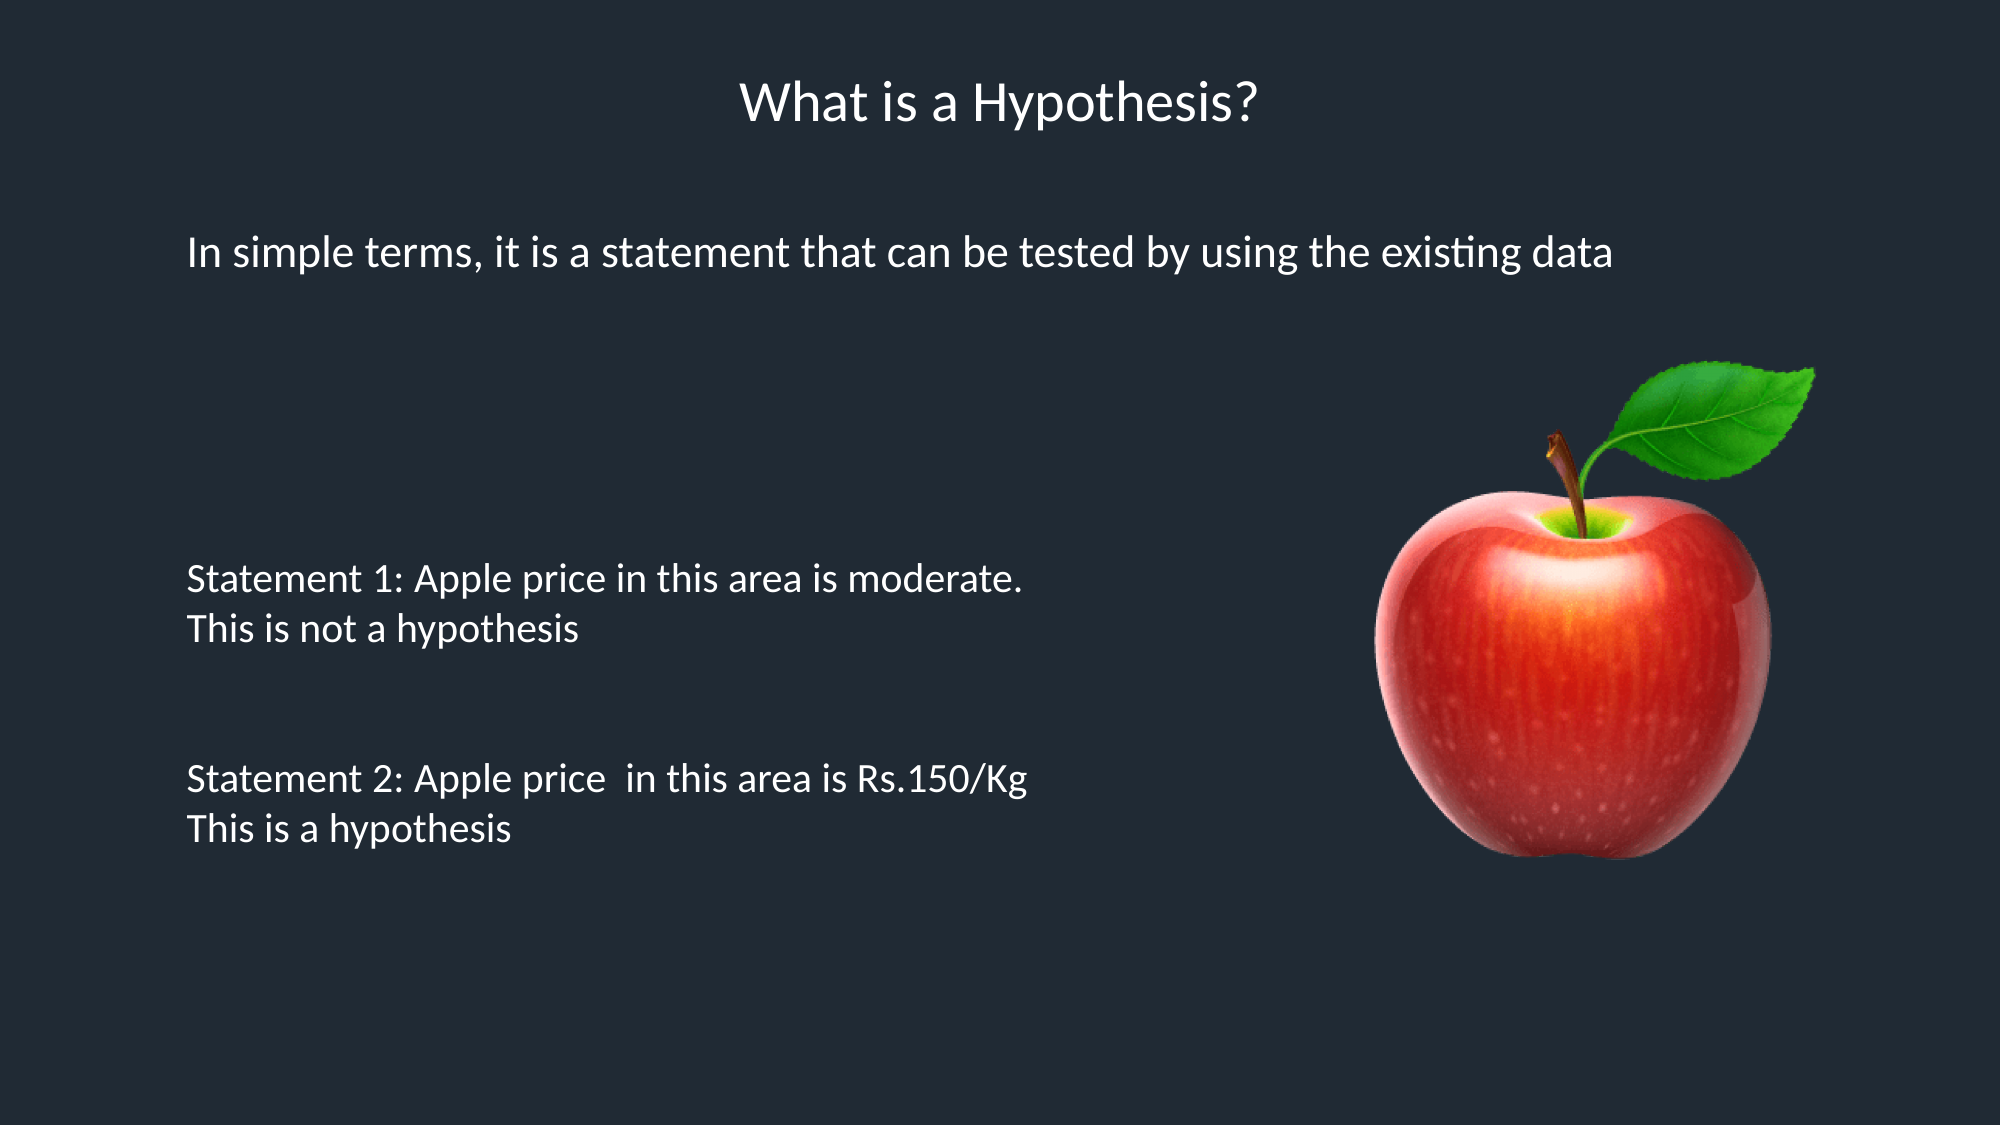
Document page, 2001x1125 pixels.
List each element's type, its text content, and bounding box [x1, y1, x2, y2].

text_box Statement 1: Apple price in this area is moderate. This is not a hypothesis Statement 2: Apple price in this area is Rs.150/Kg This is a hypothesis [171, 543, 1368, 859]
text_box In simple terms, it is a statement that can be tested by using the existing data [171, 214, 1693, 284]
picture [1368, 353, 1818, 862]
text_box What is a Hypothesis? [724, 55, 1345, 141]
